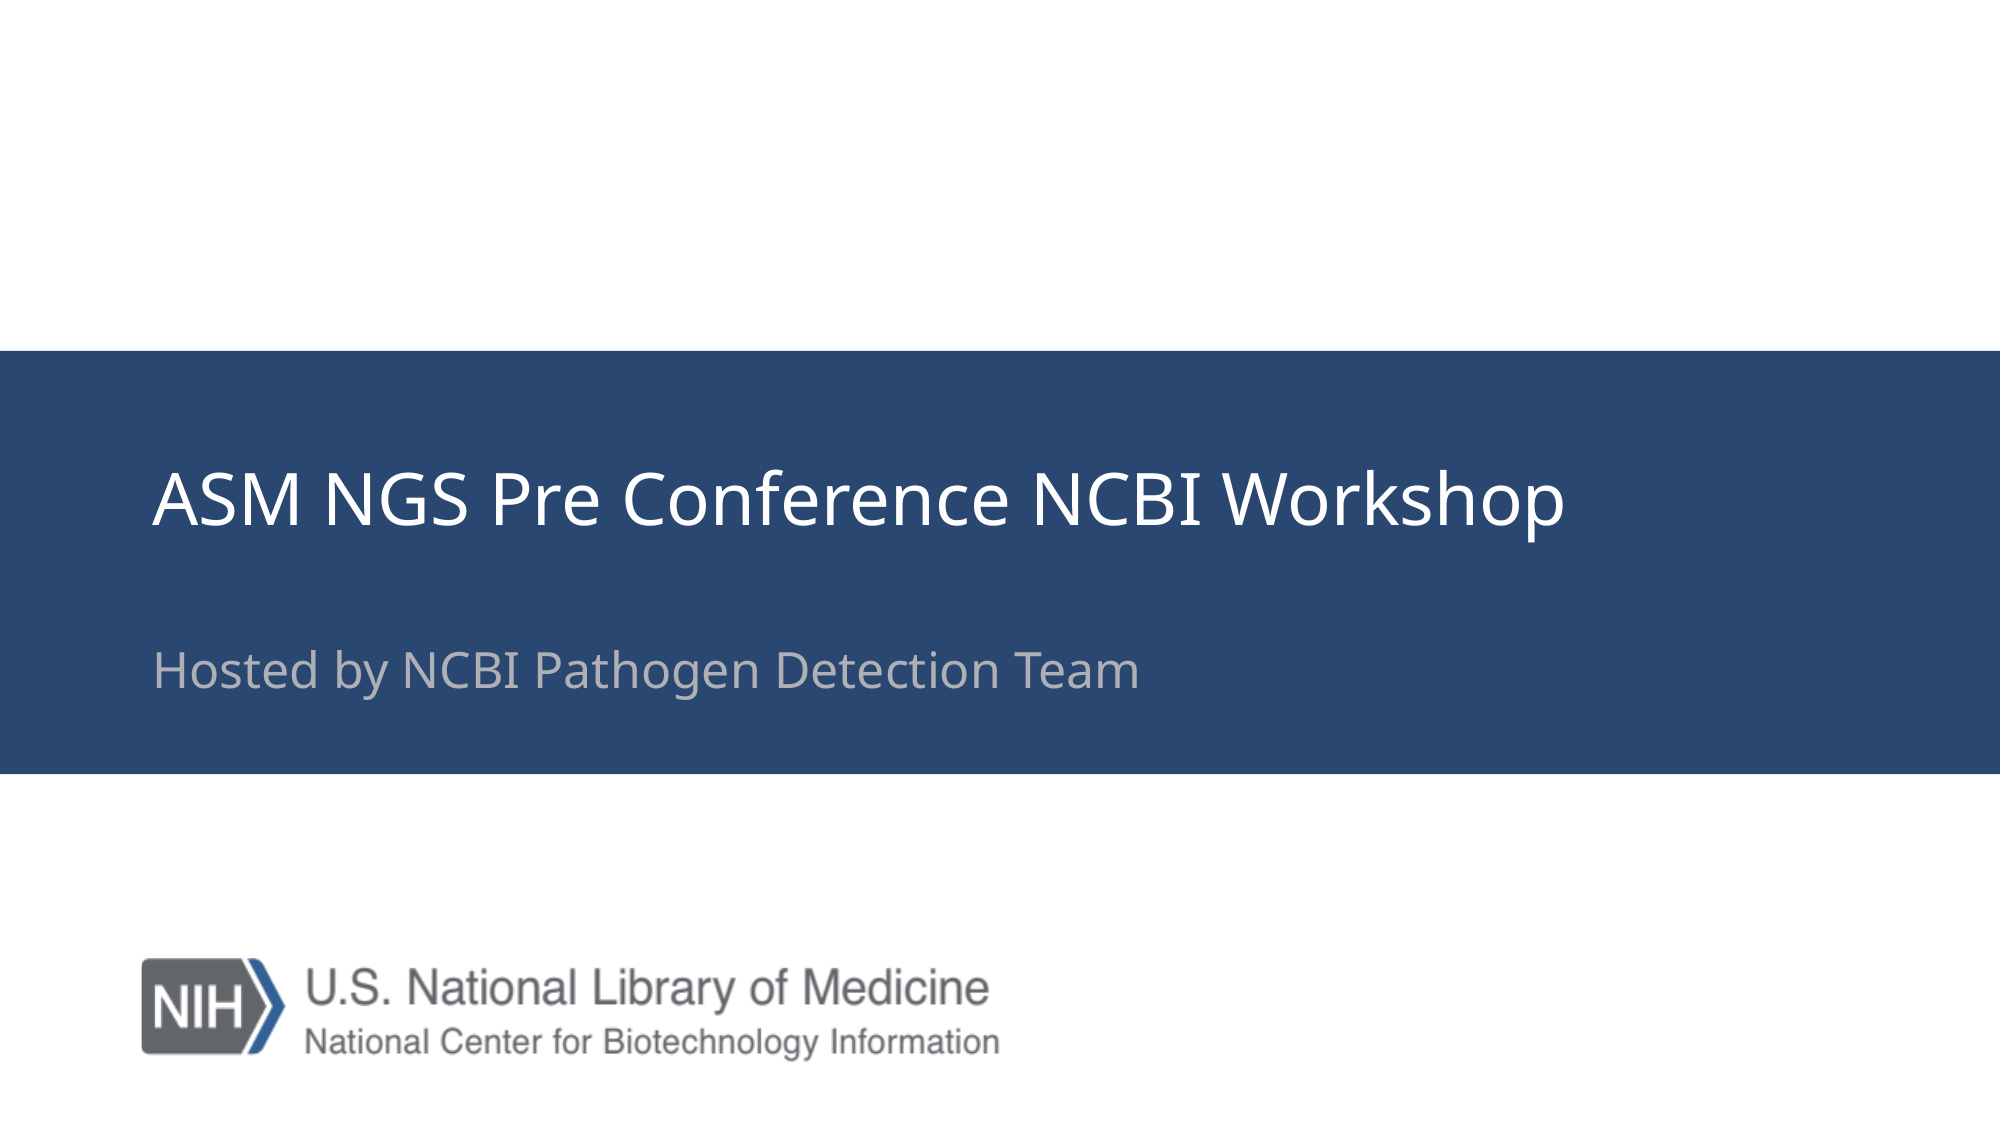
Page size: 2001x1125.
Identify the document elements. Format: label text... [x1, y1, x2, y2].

list Hosted by NCBI Pathogen Detection Team [137, 637, 1863, 725]
title ASM NGS Pre Conference NCBI Workshop [137, 453, 1945, 638]
